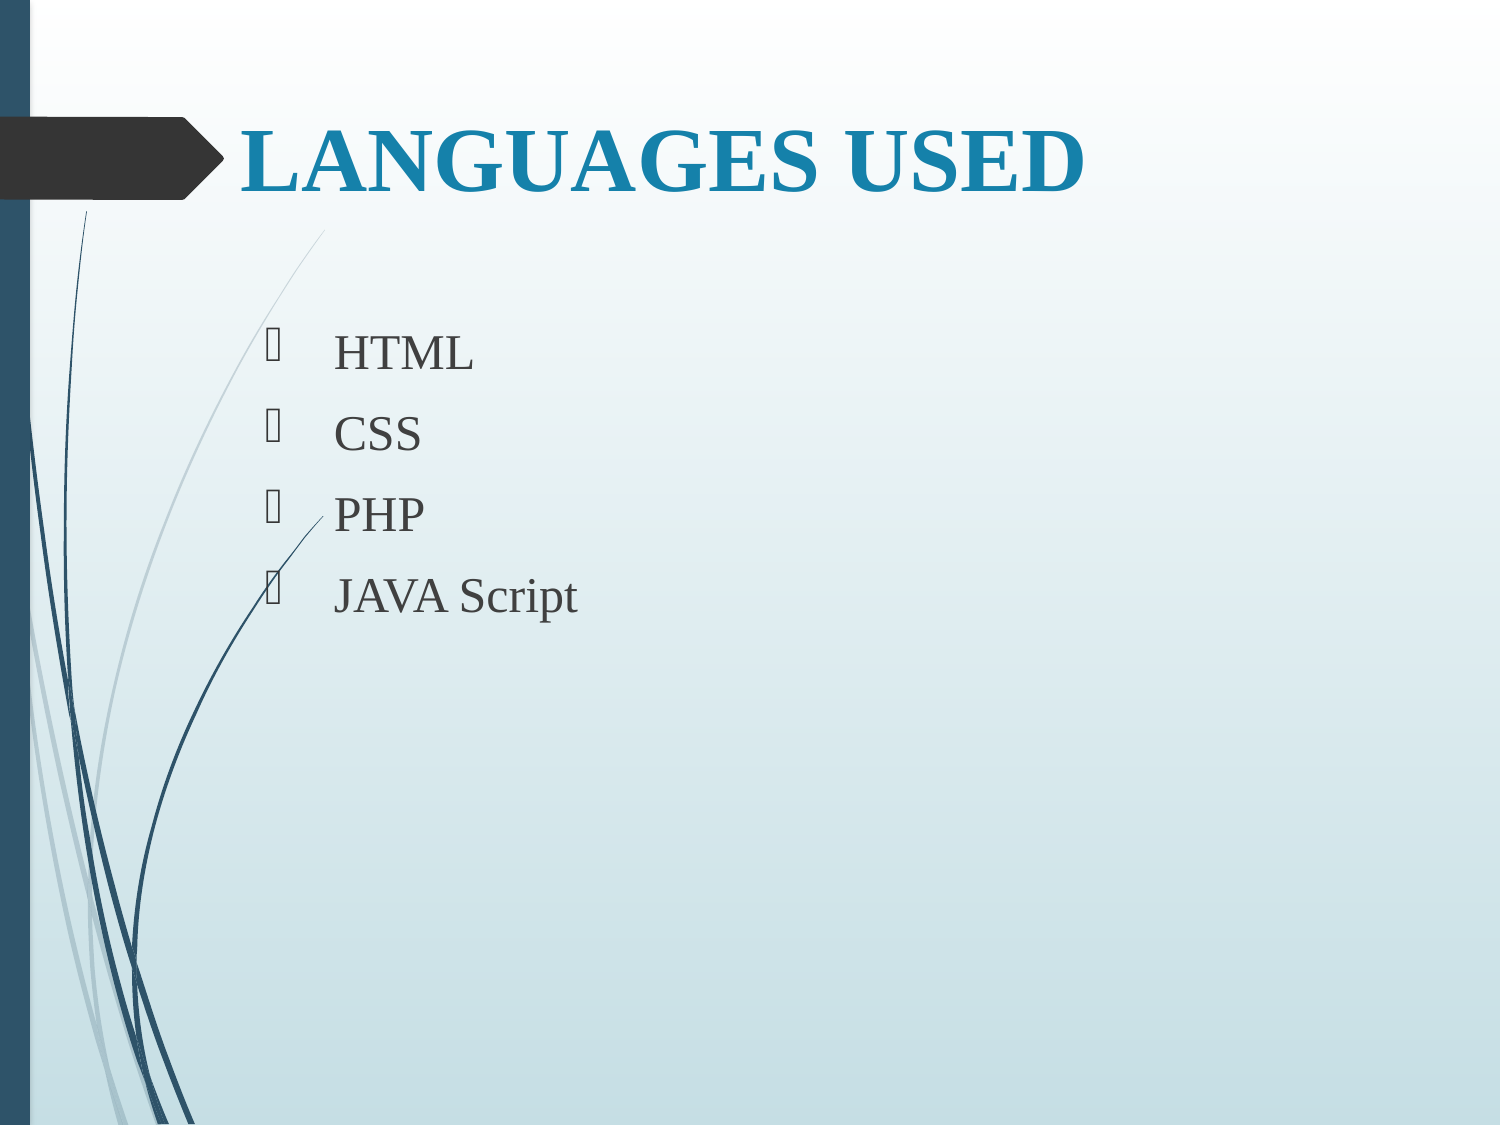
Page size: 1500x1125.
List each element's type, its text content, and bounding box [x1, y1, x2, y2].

list HTML CSS PHP JAVA Script [249, 312, 1332, 933]
title LANGUAGES USED [225, 91, 1425, 230]
